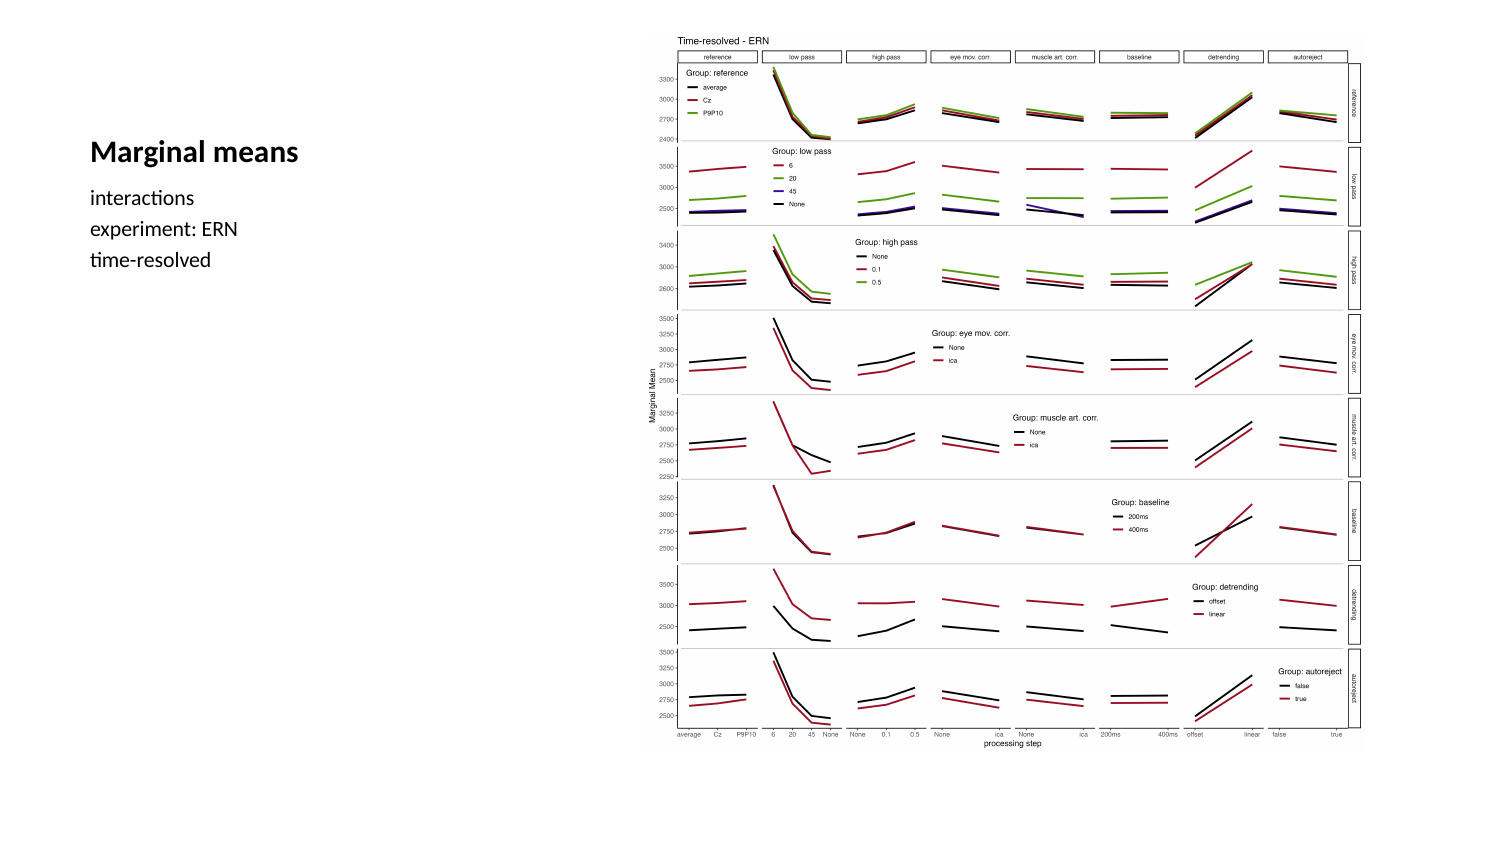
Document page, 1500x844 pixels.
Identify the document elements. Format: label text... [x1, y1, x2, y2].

picture [645, 33, 1365, 753]
list interactions experiment: ERN time-resolved [75, 176, 569, 754]
title Marginal means [75, 33, 569, 176]
